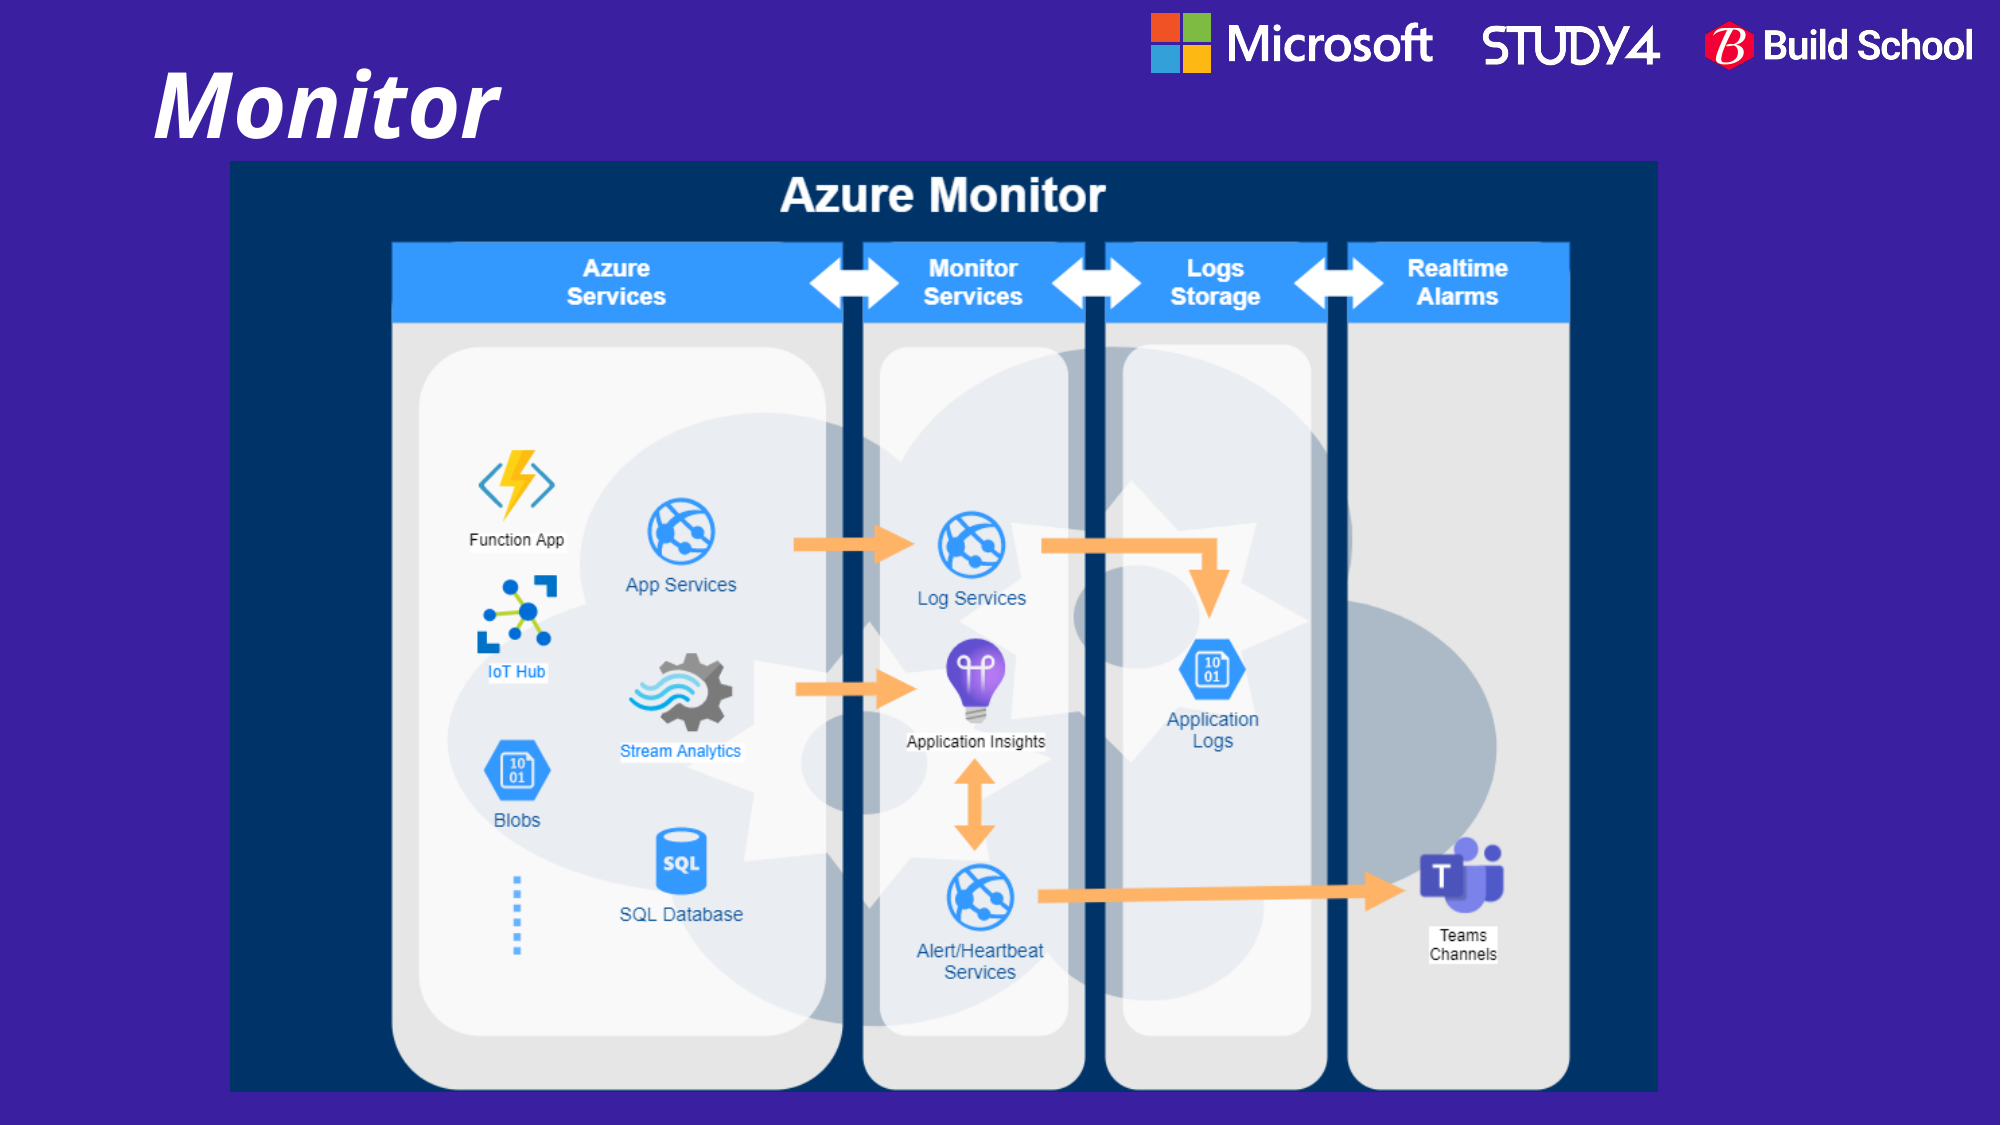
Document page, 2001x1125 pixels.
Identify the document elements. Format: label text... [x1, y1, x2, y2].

picture [1863, 20, 1973, 71]
title Monitor [137, 0, 1863, 218]
picture [230, 161, 1658, 1093]
